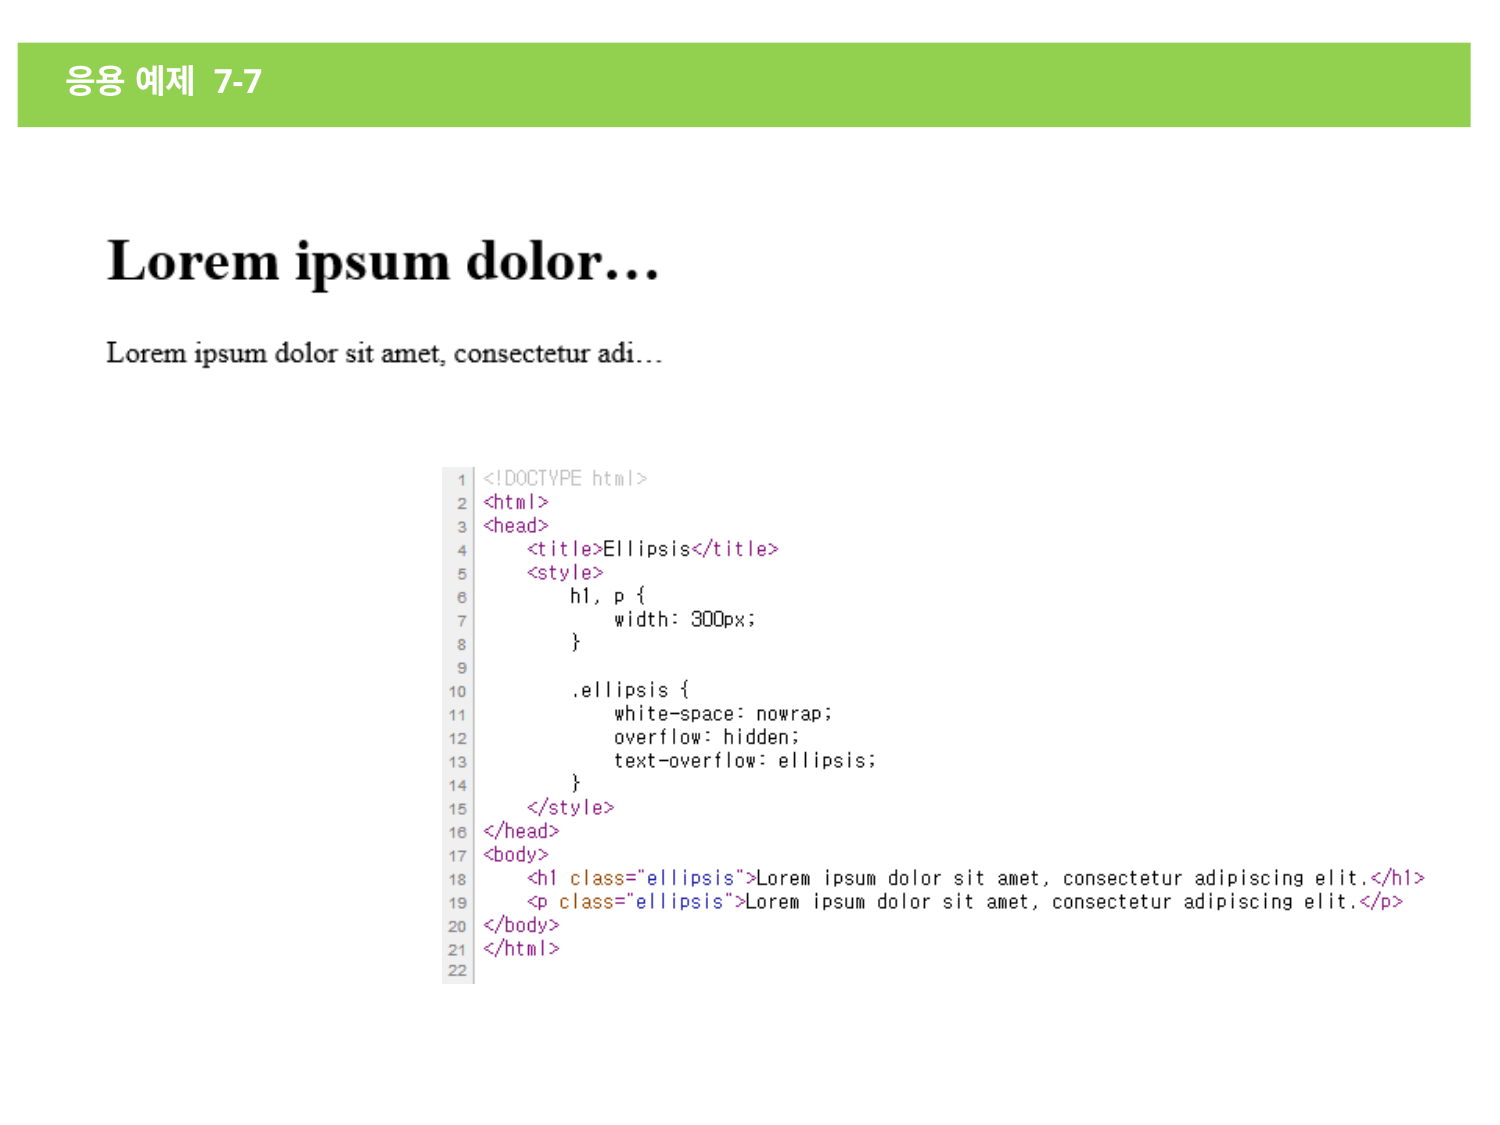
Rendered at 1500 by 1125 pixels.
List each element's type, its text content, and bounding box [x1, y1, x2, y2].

list 응용 예제 7-7 [24, 52, 278, 102]
picture [442, 467, 1434, 984]
picture [100, 231, 679, 374]
